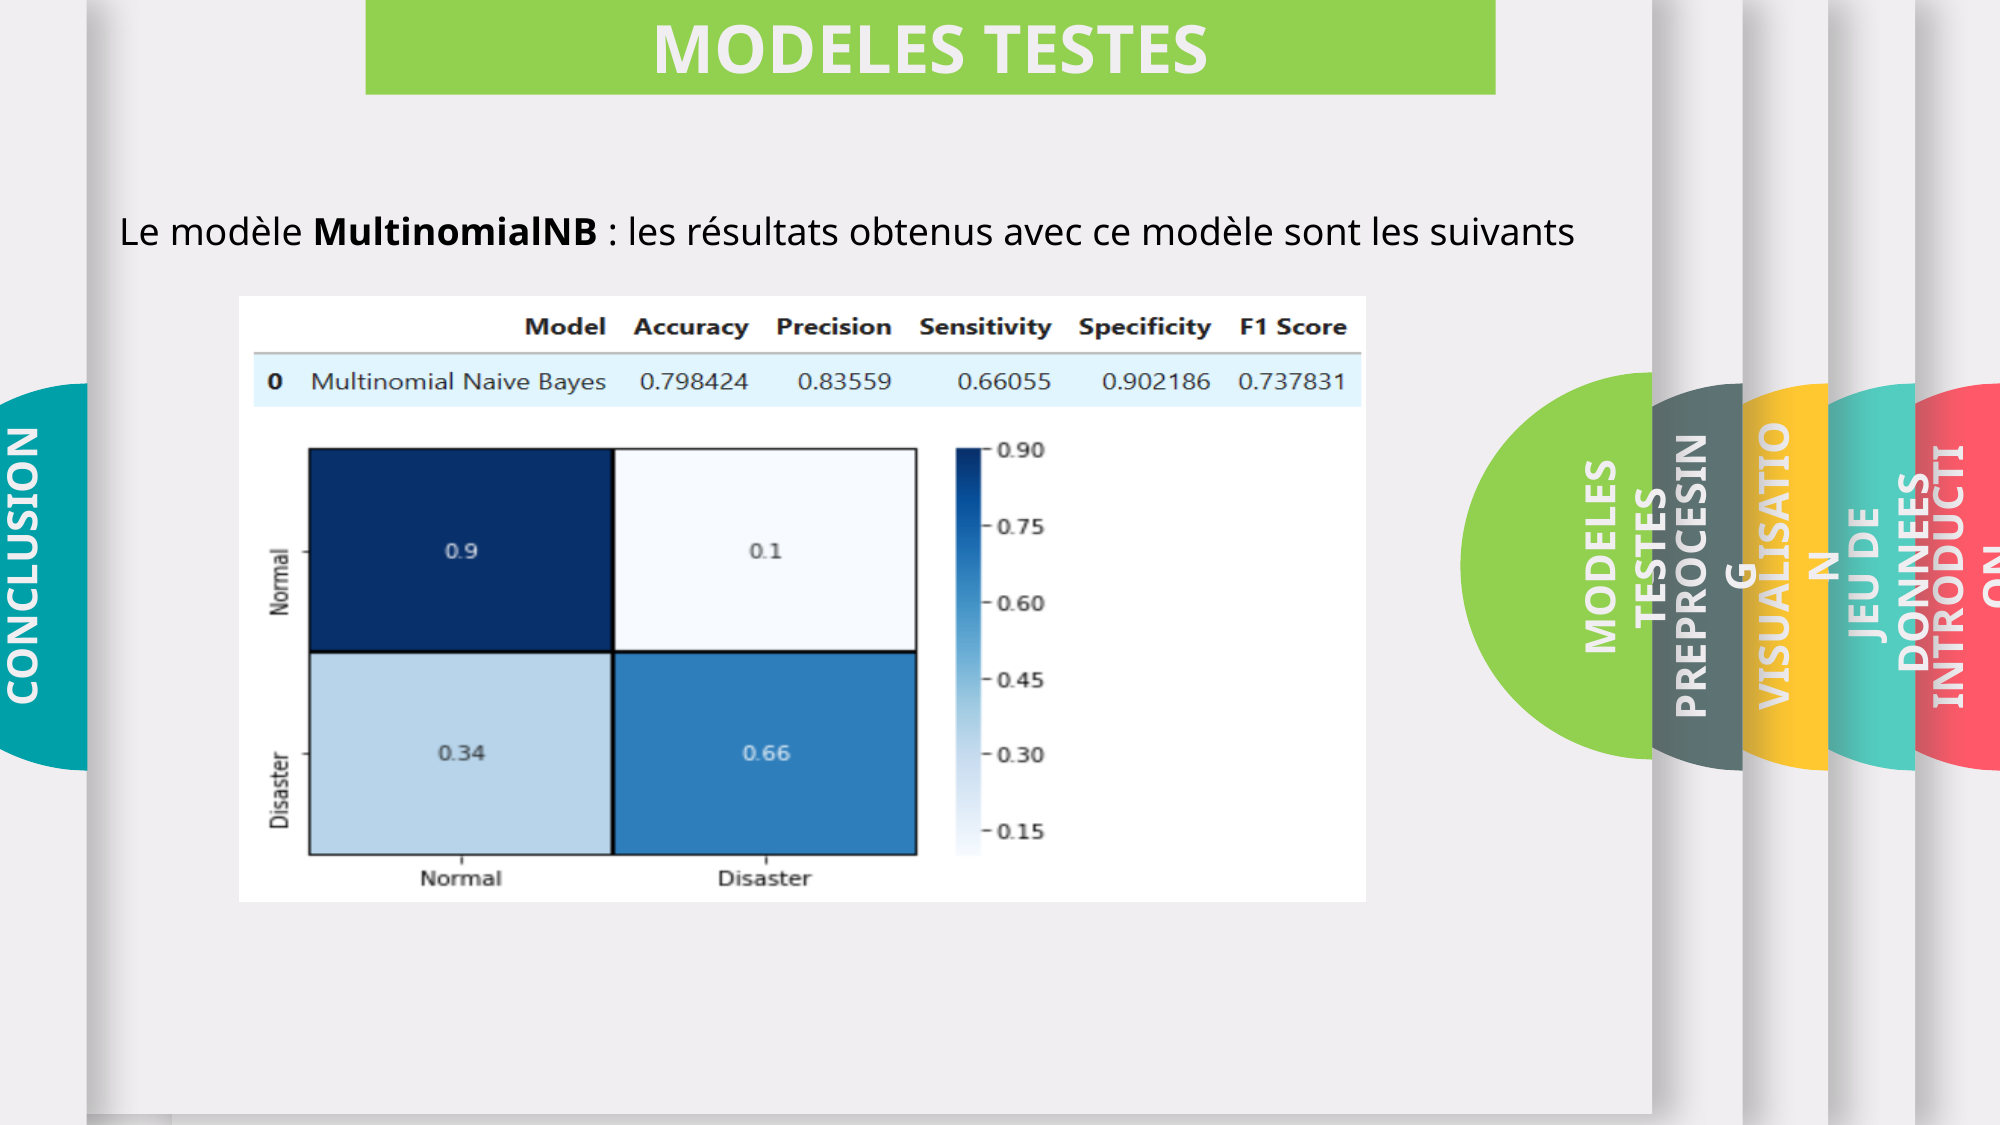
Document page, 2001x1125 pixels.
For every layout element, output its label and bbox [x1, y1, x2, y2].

text_box [172, 0, 1743, 1125]
text_box [0, 0, 105, 1125]
text_box [1829, 0, 1916, 1125]
text_box [105, 1114, 172, 1125]
text_box [1743, 0, 1829, 1125]
text_box [1916, 0, 2000, 1125]
picture [239, 296, 1366, 902]
text_box [105, 0, 1653, 1114]
